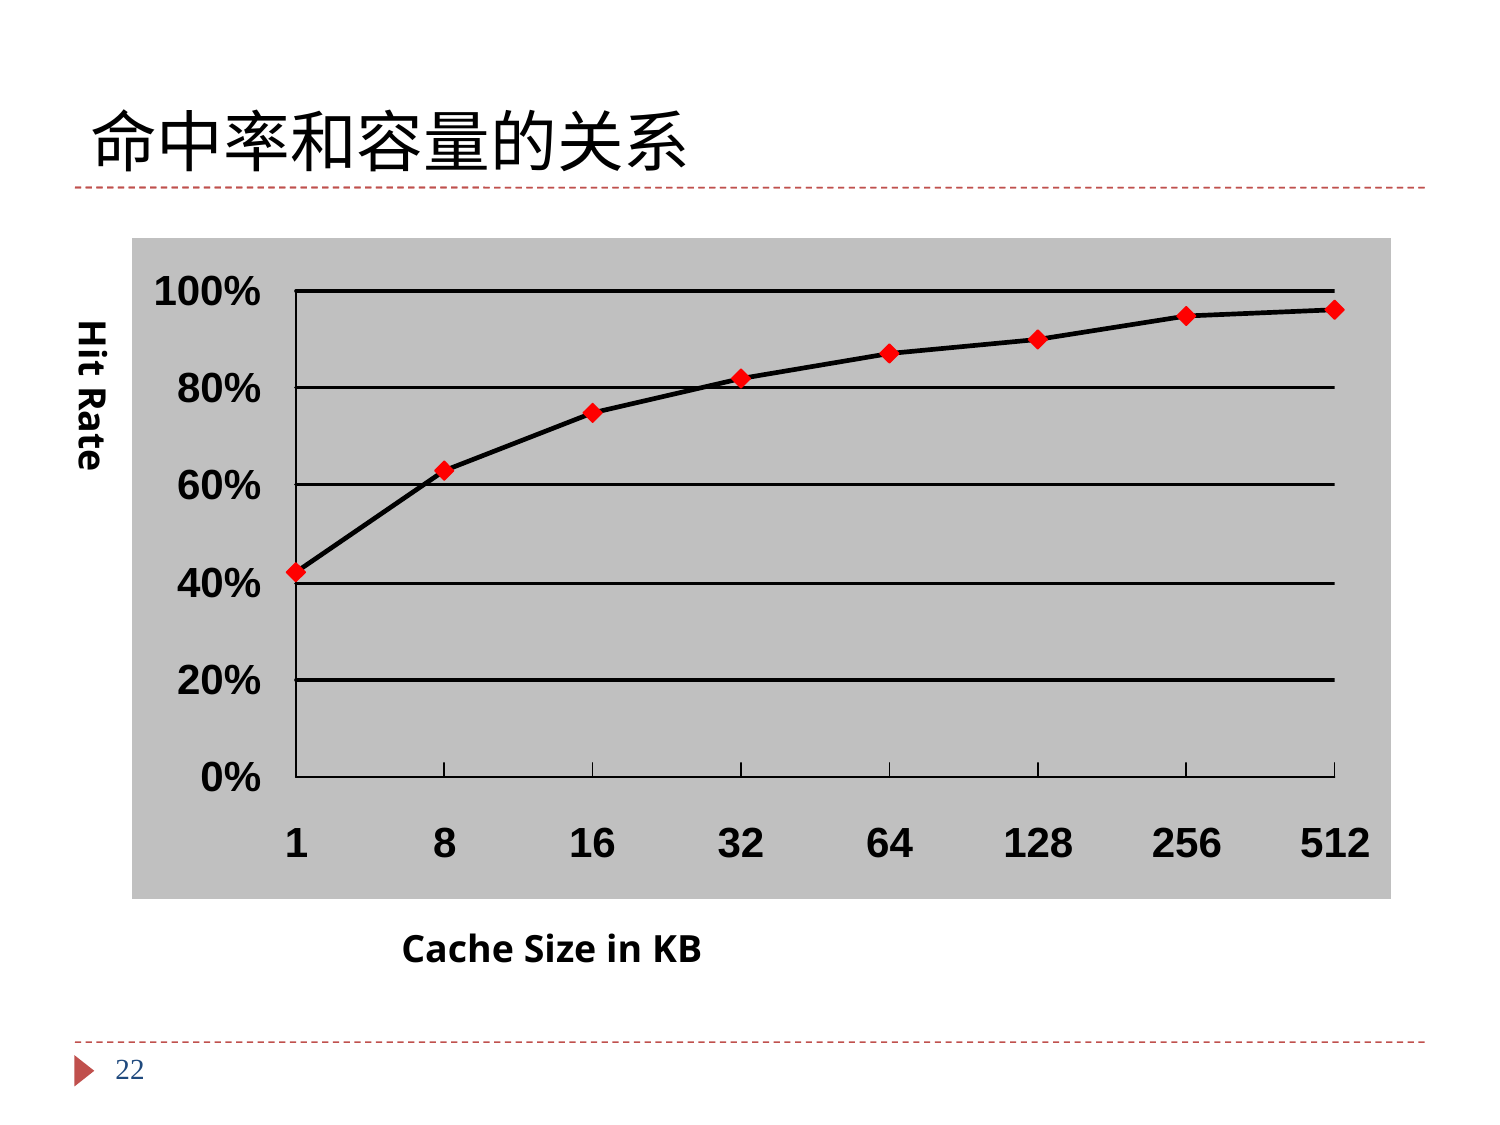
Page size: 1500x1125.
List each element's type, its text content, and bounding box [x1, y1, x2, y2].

text_box Cache Size in KB [386, 917, 1262, 978]
text_box Hit Rate [33, 305, 118, 830]
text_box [123, 229, 1399, 906]
title 命中率和容量的关系 [75, 24, 1425, 188]
slide_number 22 [100, 1042, 426, 1103]
